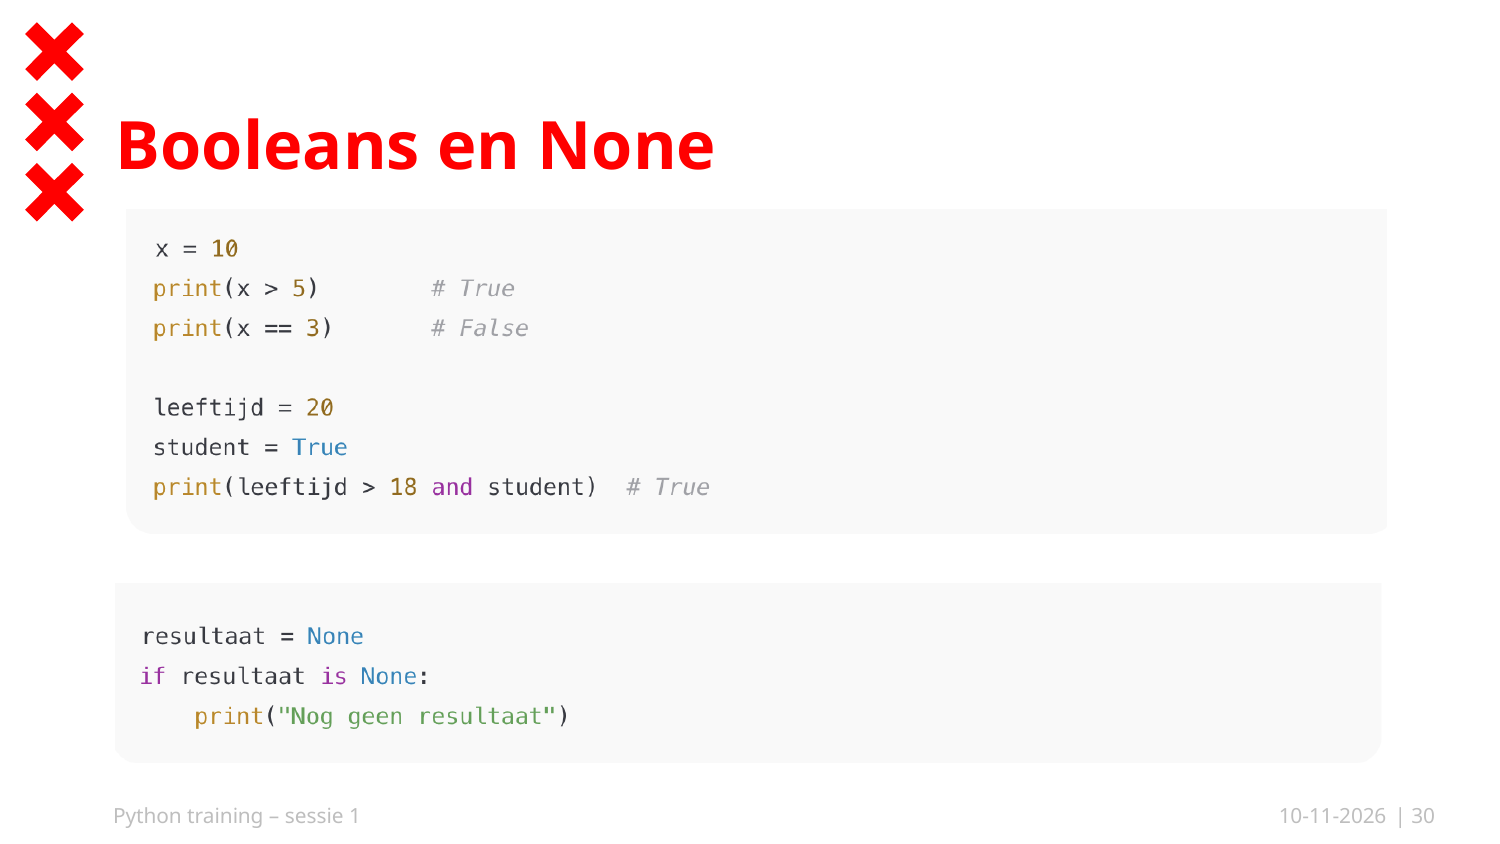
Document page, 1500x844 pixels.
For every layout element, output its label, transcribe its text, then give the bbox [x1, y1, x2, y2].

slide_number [1262, 802, 1387, 833]
picture [115, 583, 1391, 773]
footer Python training – sessie 1 [113, 802, 1129, 833]
picture [110, 208, 1387, 540]
slide_number | 30 [1394, 802, 1442, 833]
title Booleans en None [115, 102, 1445, 263]
